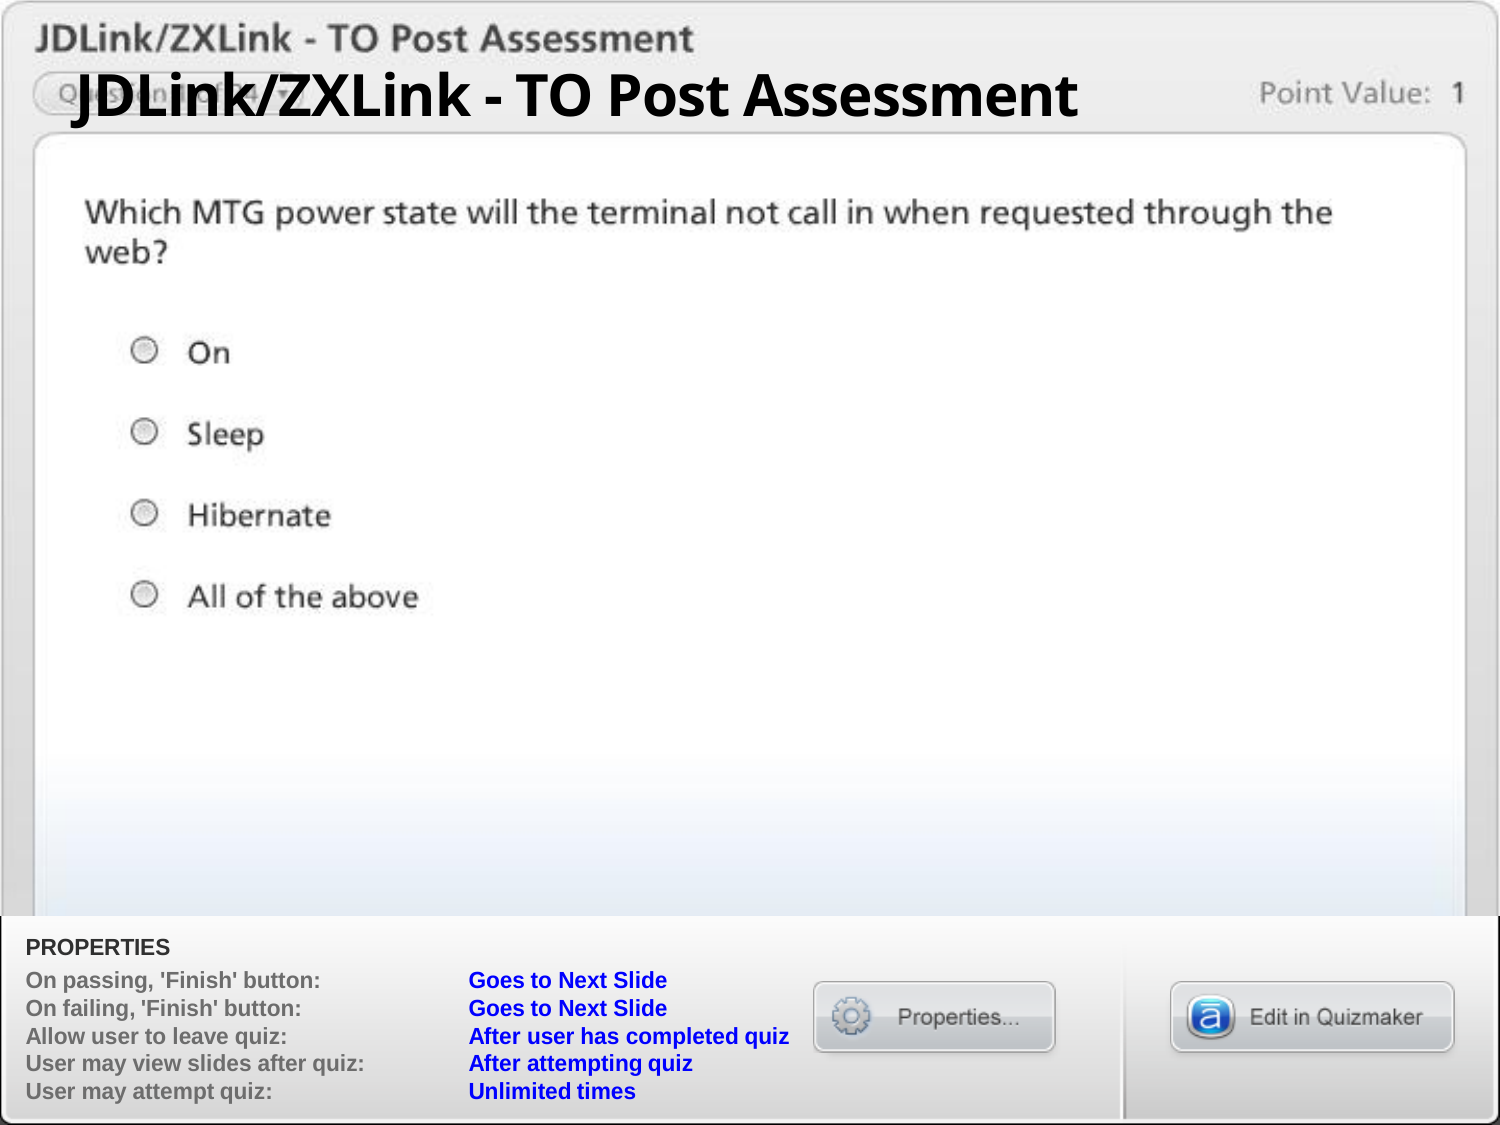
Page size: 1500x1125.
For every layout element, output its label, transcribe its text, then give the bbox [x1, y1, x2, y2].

title JDLink/ZXLink - TO Post Assessment [75, 48, 1425, 155]
picture [0, 0, 1500, 1125]
